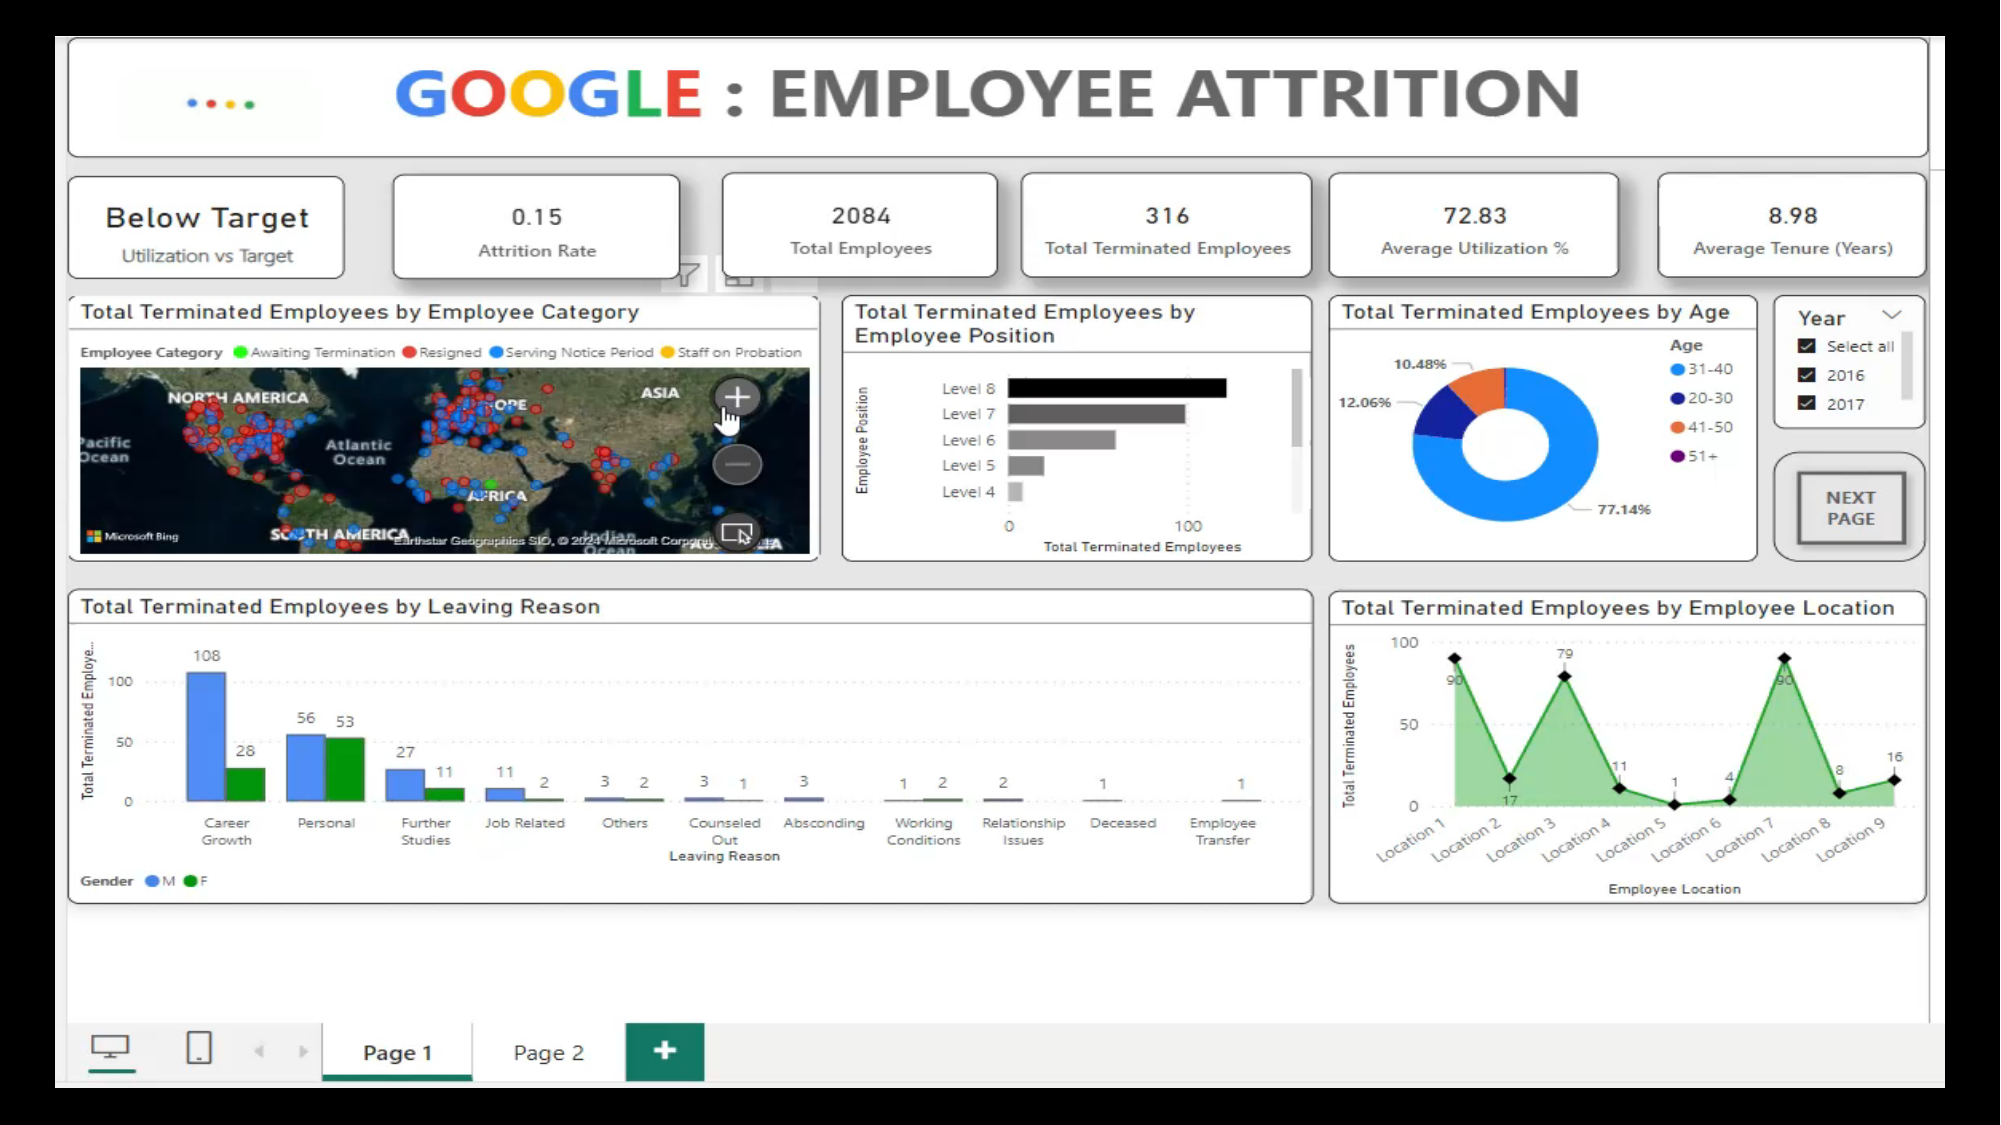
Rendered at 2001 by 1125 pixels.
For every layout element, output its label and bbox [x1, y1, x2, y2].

list [54, 35, 1946, 1089]
